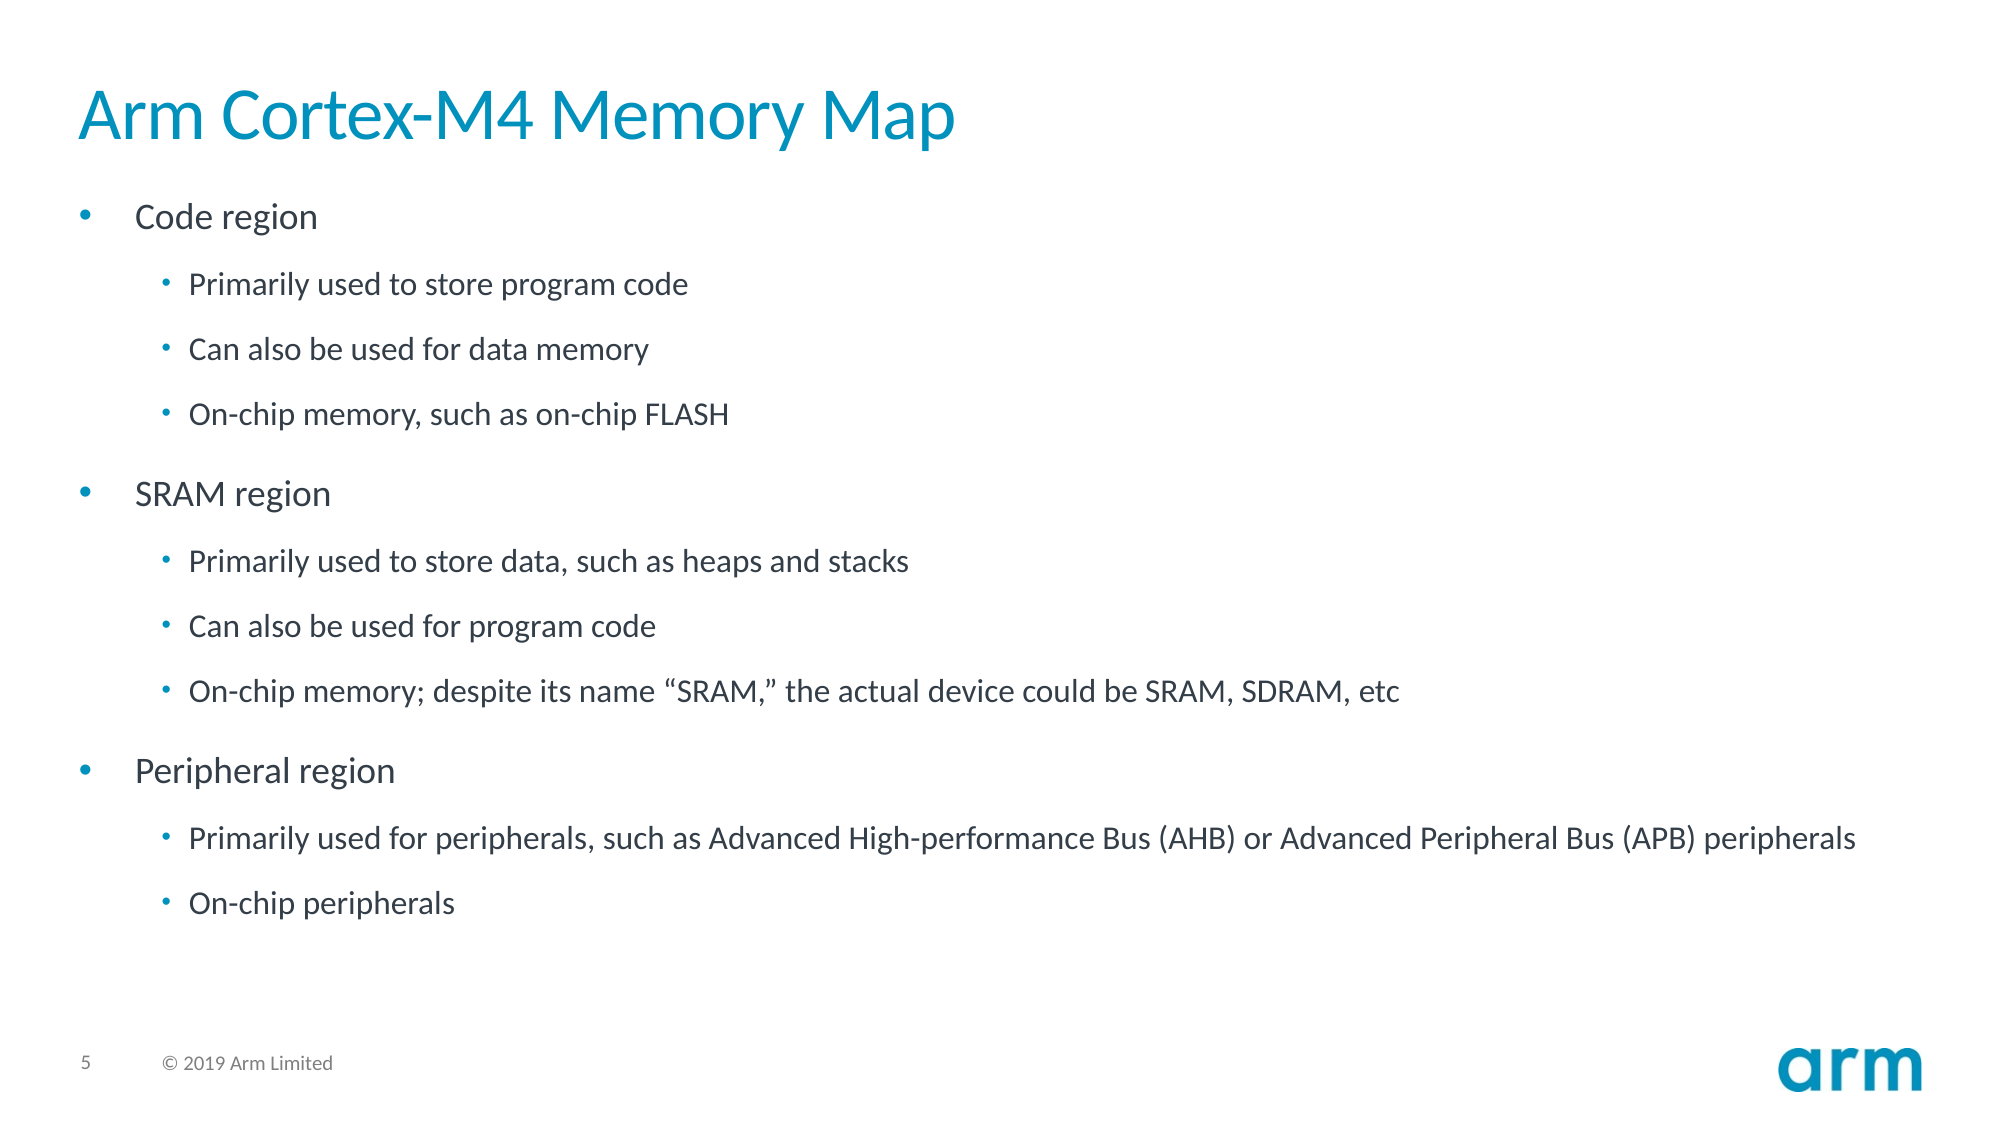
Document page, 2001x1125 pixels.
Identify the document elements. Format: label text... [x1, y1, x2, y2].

picture [1889, 1048, 1903, 1053]
picture [1911, 1048, 1922, 1062]
picture [1778, 1048, 1794, 1067]
title Arm Cortex-M4 Memory Map [78, 78, 1922, 186]
picture [1803, 1048, 1922, 1092]
list Code region Primarily used to store program code Can also be used for data memory On-chip memory, such as on-chip FLASH SRAM region Primarily used to store data, such as heaps and stacks Can also be used for program code On-chip memory; despite its name “SRAM,” the actual device could be SRAM, SDRAM, etc Peripheral region Primarily used for peripherals, such as Advanced High-performance Bus (AHB) or Advanced Peripheral Bus (APB) peripherals On-chip peripherals [78, 192, 1922, 1004]
picture [1778, 1072, 1794, 1092]
picture [1788, 1056, 1812, 1083]
